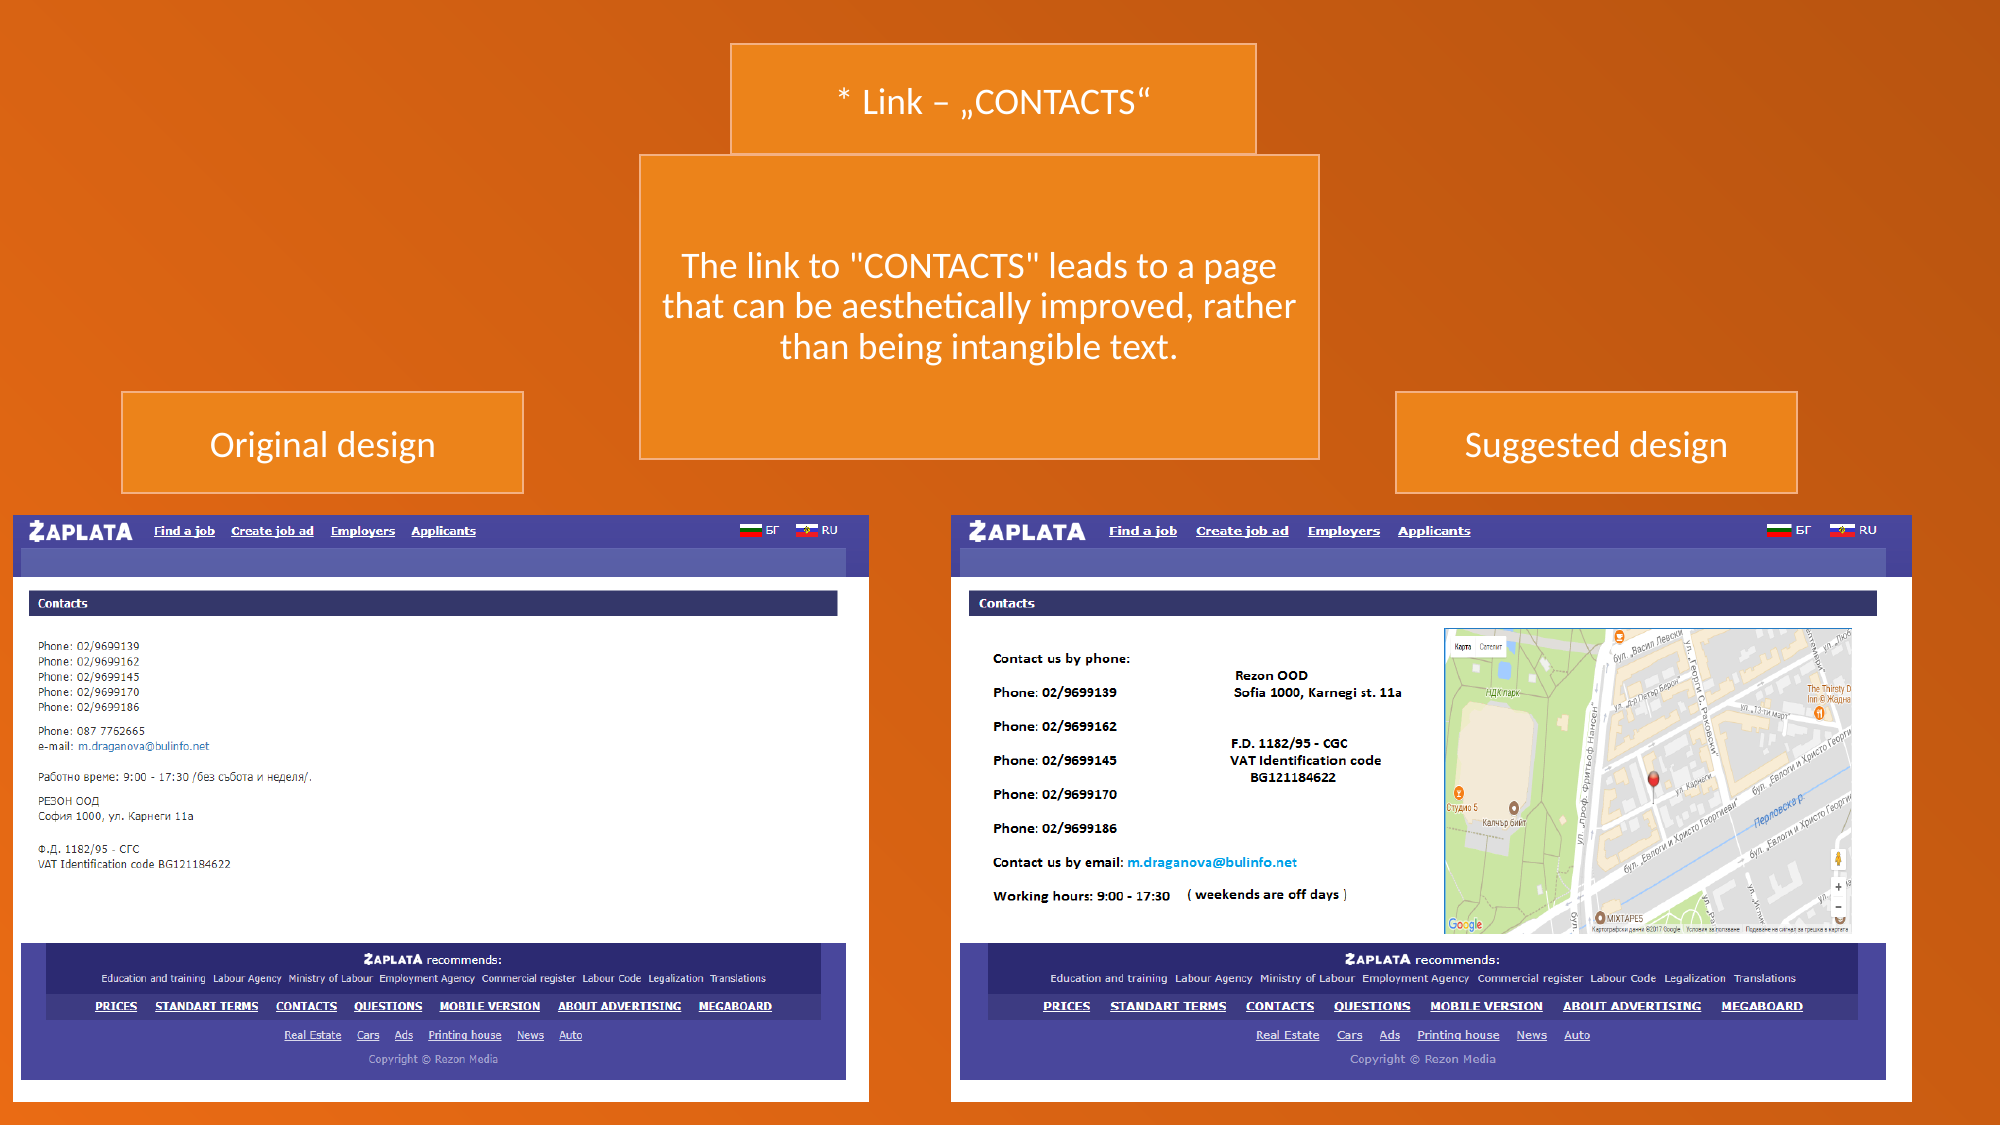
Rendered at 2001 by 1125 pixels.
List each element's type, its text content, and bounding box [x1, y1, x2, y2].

text_box Suggested design [1395, 391, 1798, 494]
text_box * Link – „CONTACTS“ [730, 43, 1257, 155]
picture [951, 515, 1912, 1102]
list The link to "CONTACTS" leads to a page that can be aesthetically improved, rather than being intangible text. [639, 154, 1320, 460]
text_box Original design [121, 391, 524, 494]
picture [13, 515, 869, 1102]
